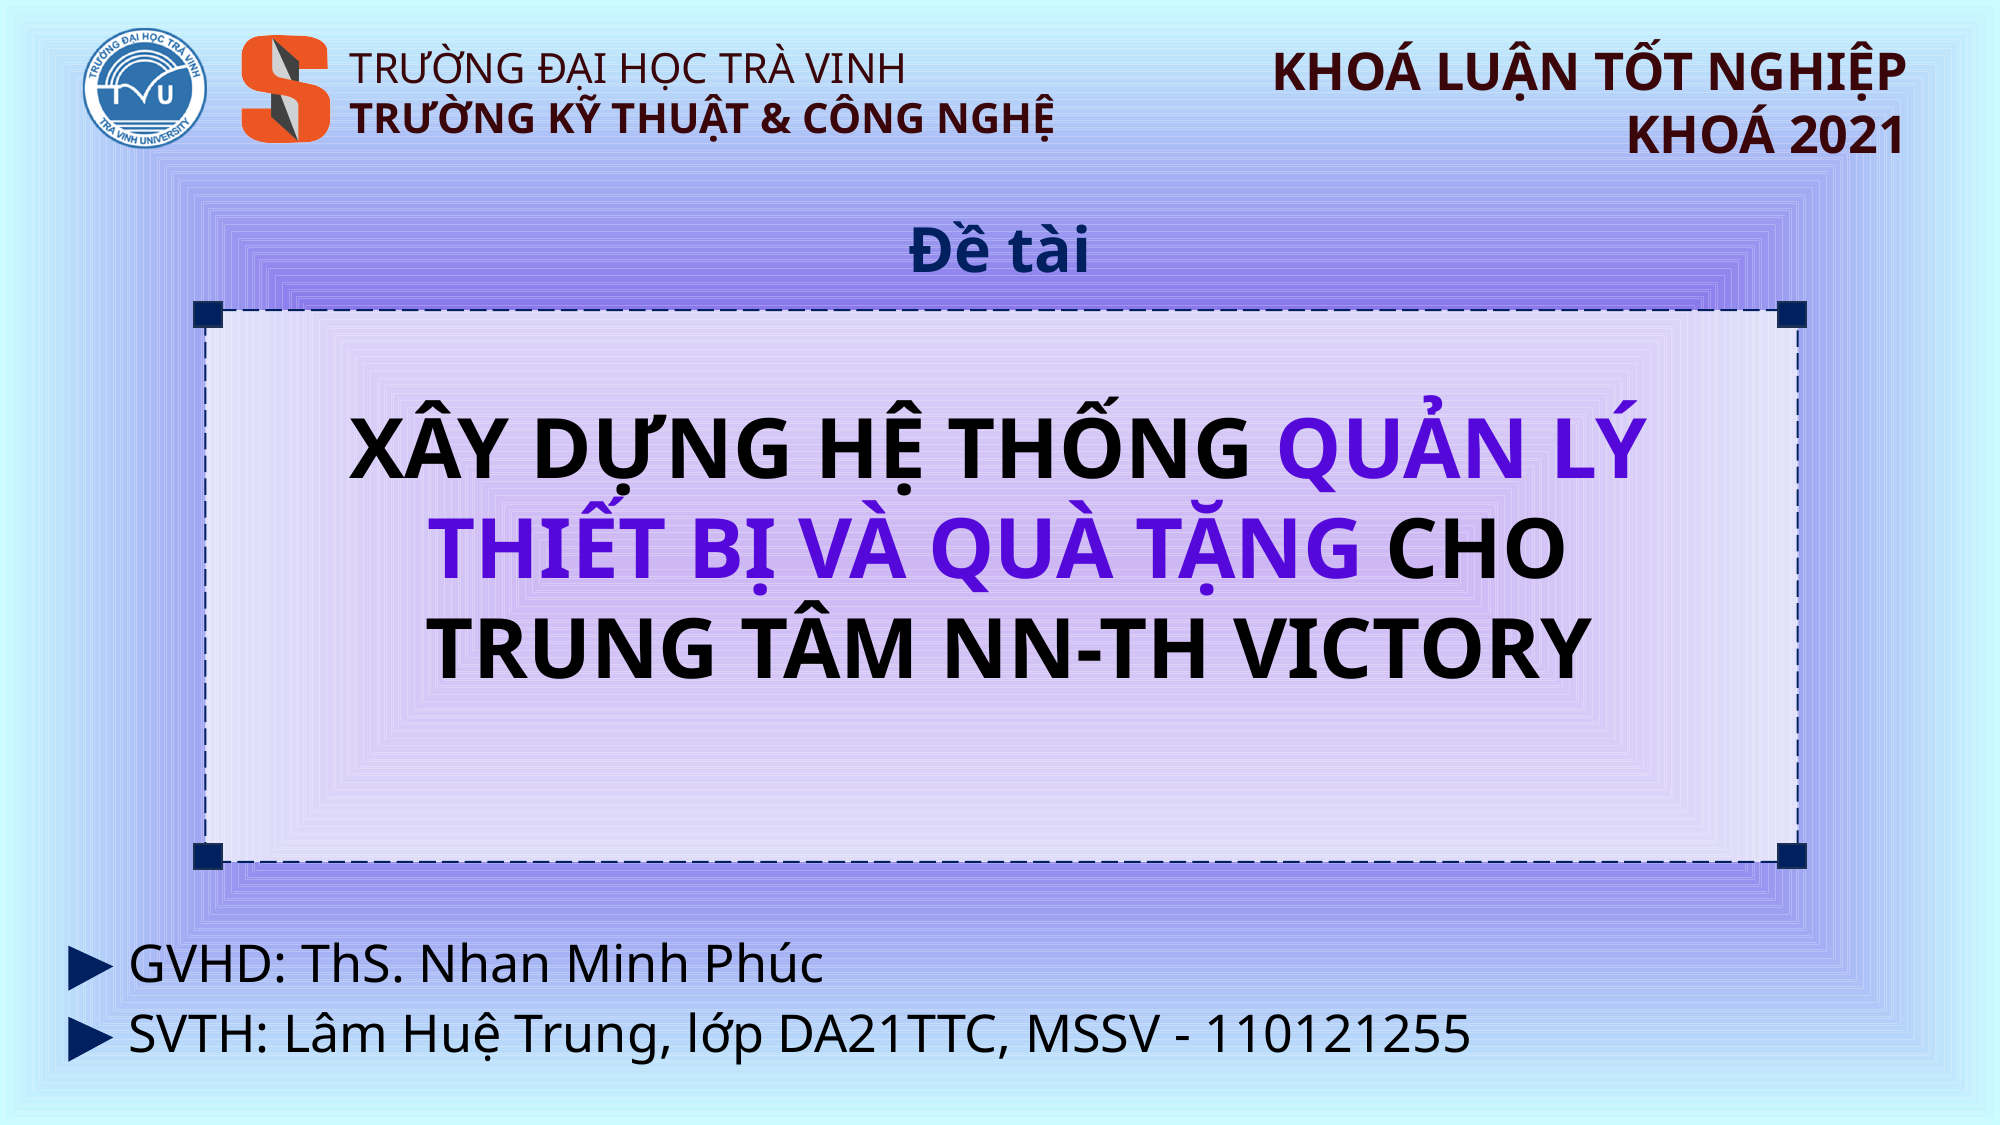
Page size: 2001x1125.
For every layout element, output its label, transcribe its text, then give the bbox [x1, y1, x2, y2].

text_box TRƯỜNG KỸ THUẬT & CÔNG NGHỆ [335, 82, 1092, 153]
text_box KHOÁ LUẬN TỐT NGHIỆP KHOÁ 2021 [1235, 31, 1923, 171]
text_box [193, 301, 1807, 869]
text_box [68, 922, 1540, 1084]
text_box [76, 23, 335, 153]
text_box Đề tài [888, 202, 1112, 292]
title TRƯỜNG ĐẠI HỌC TRÀ VINH [335, 33, 1053, 82]
